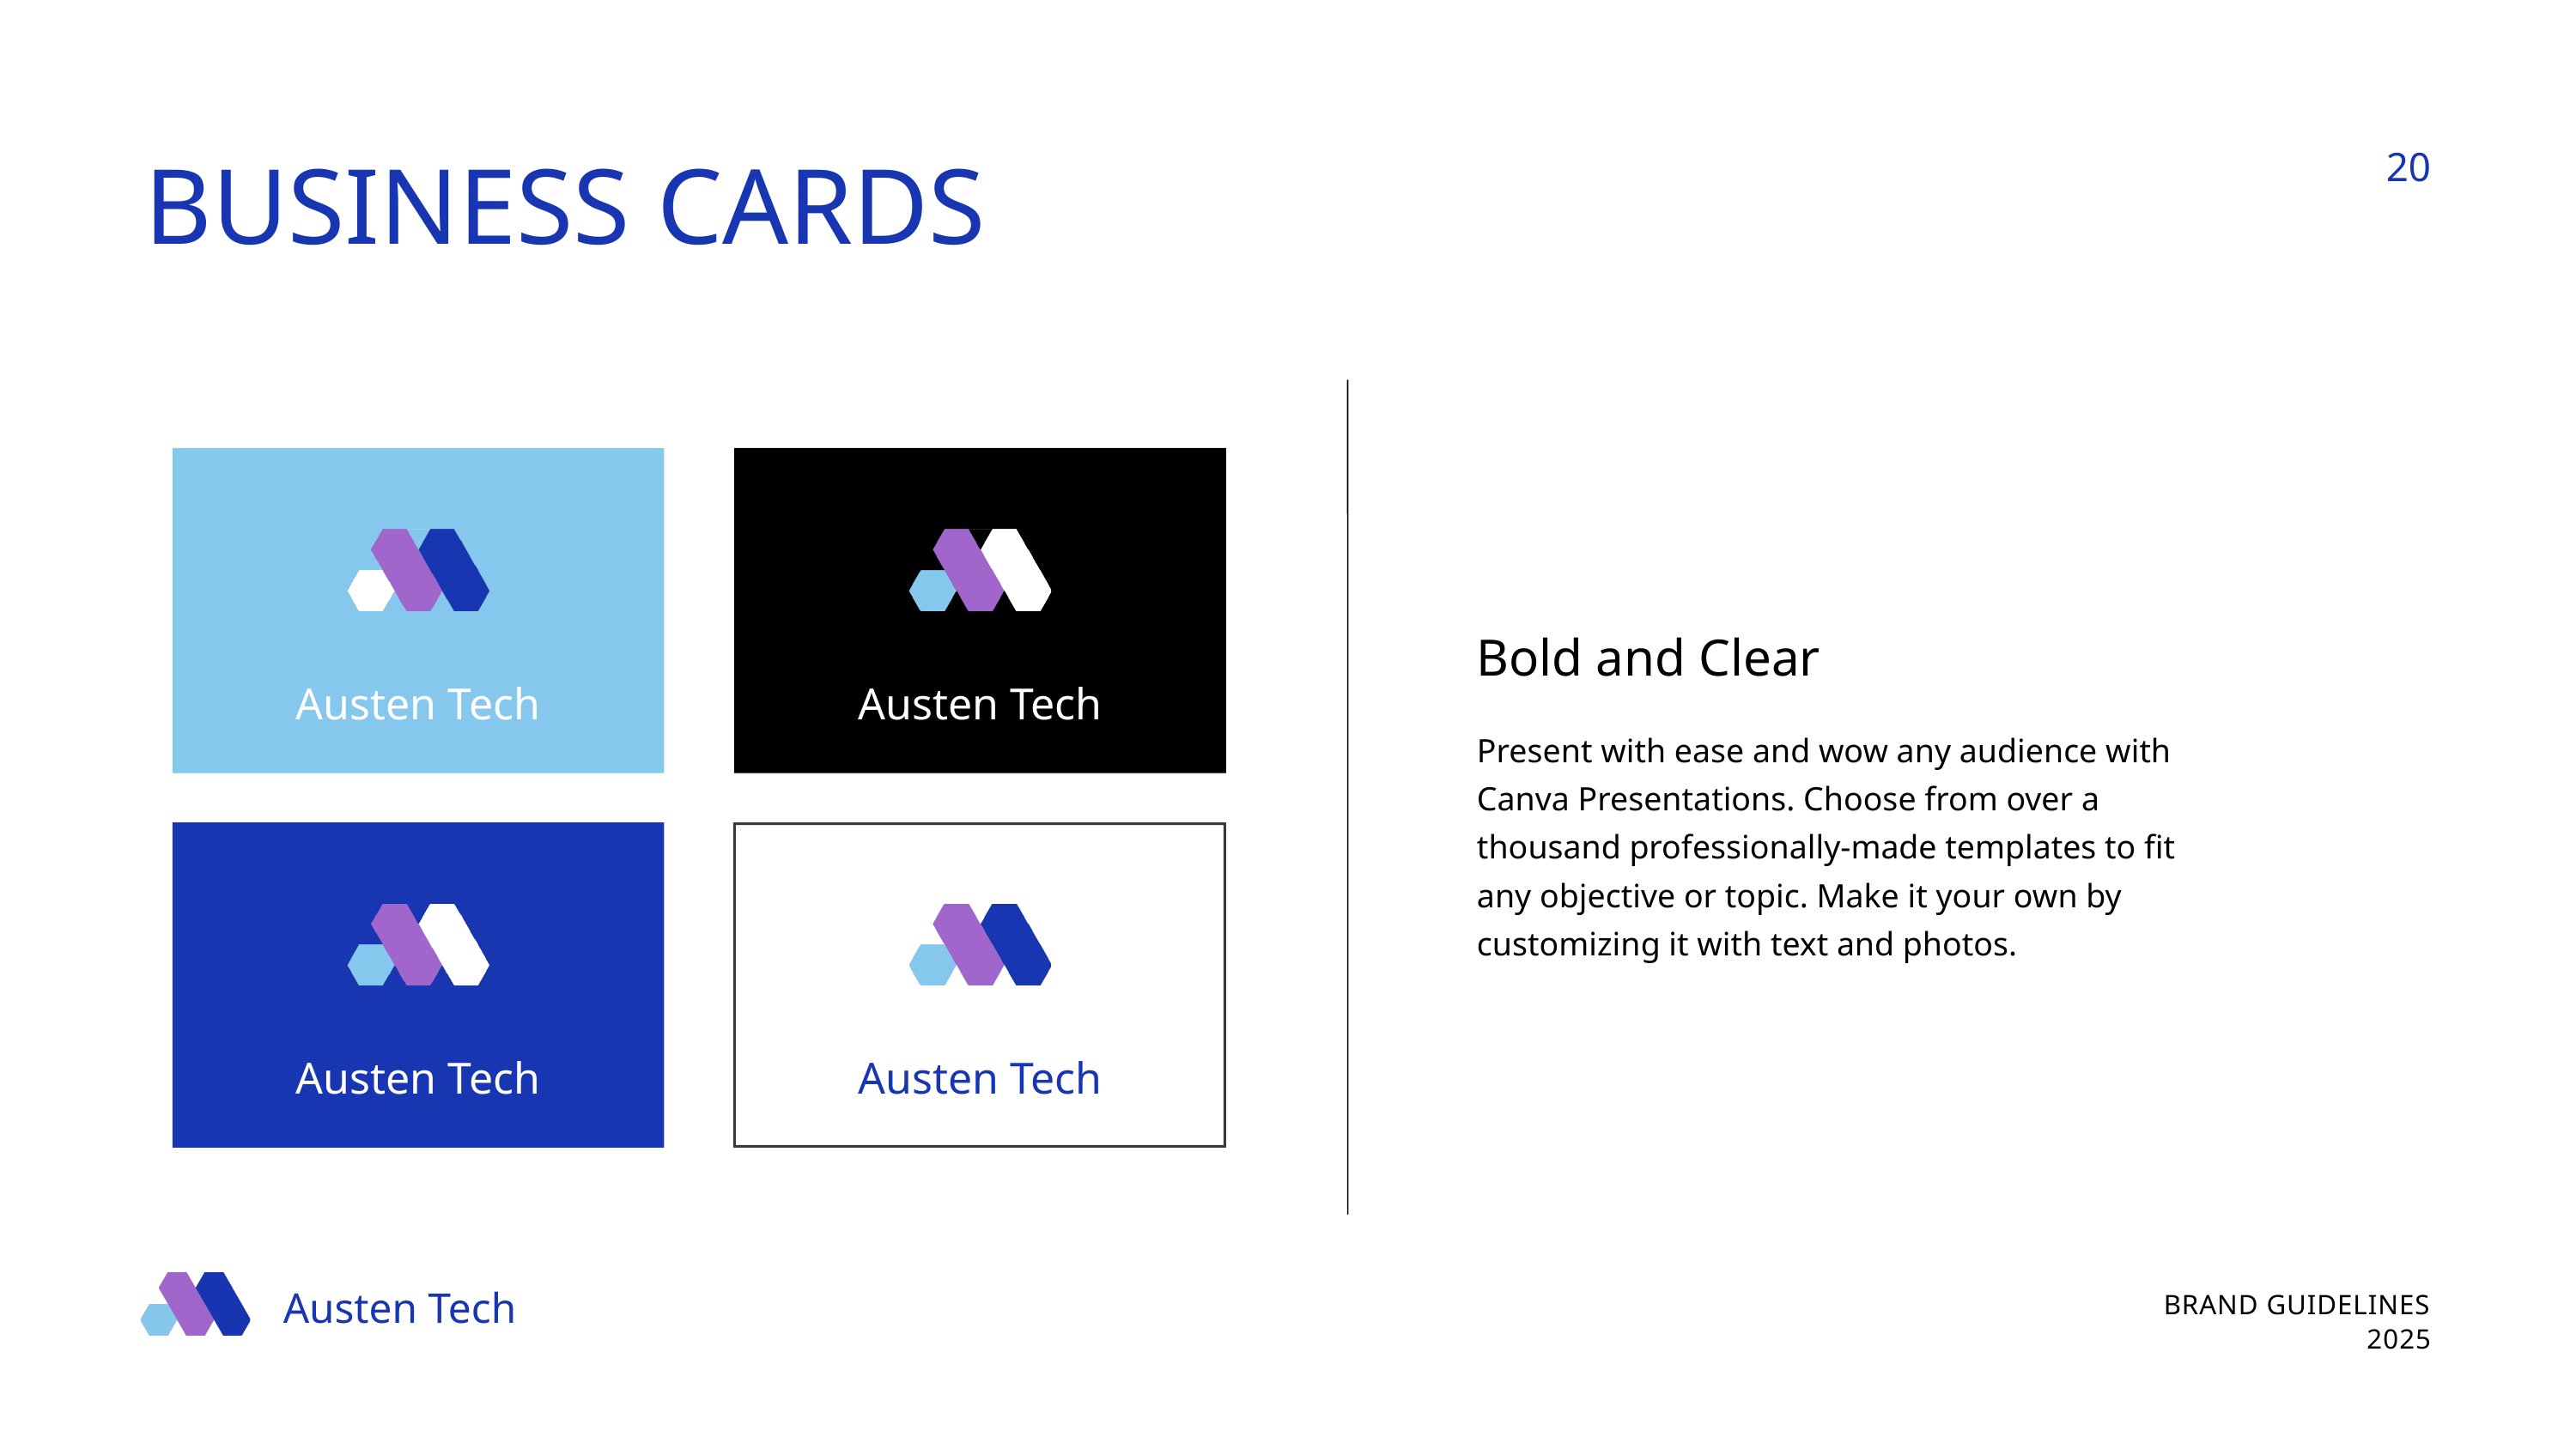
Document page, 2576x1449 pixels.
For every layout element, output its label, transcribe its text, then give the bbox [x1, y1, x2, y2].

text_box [140, 1271, 526, 1336]
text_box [733, 447, 1227, 773]
text_box 20 [2367, 146, 2432, 190]
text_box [1476, 626, 2211, 953]
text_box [172, 822, 665, 1149]
text_box BUSINESS CARDS [144, 161, 1534, 265]
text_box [732, 822, 1227, 1149]
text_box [172, 447, 665, 773]
text_box BRAND GUIDELINES 2025 [2099, 1284, 2432, 1355]
